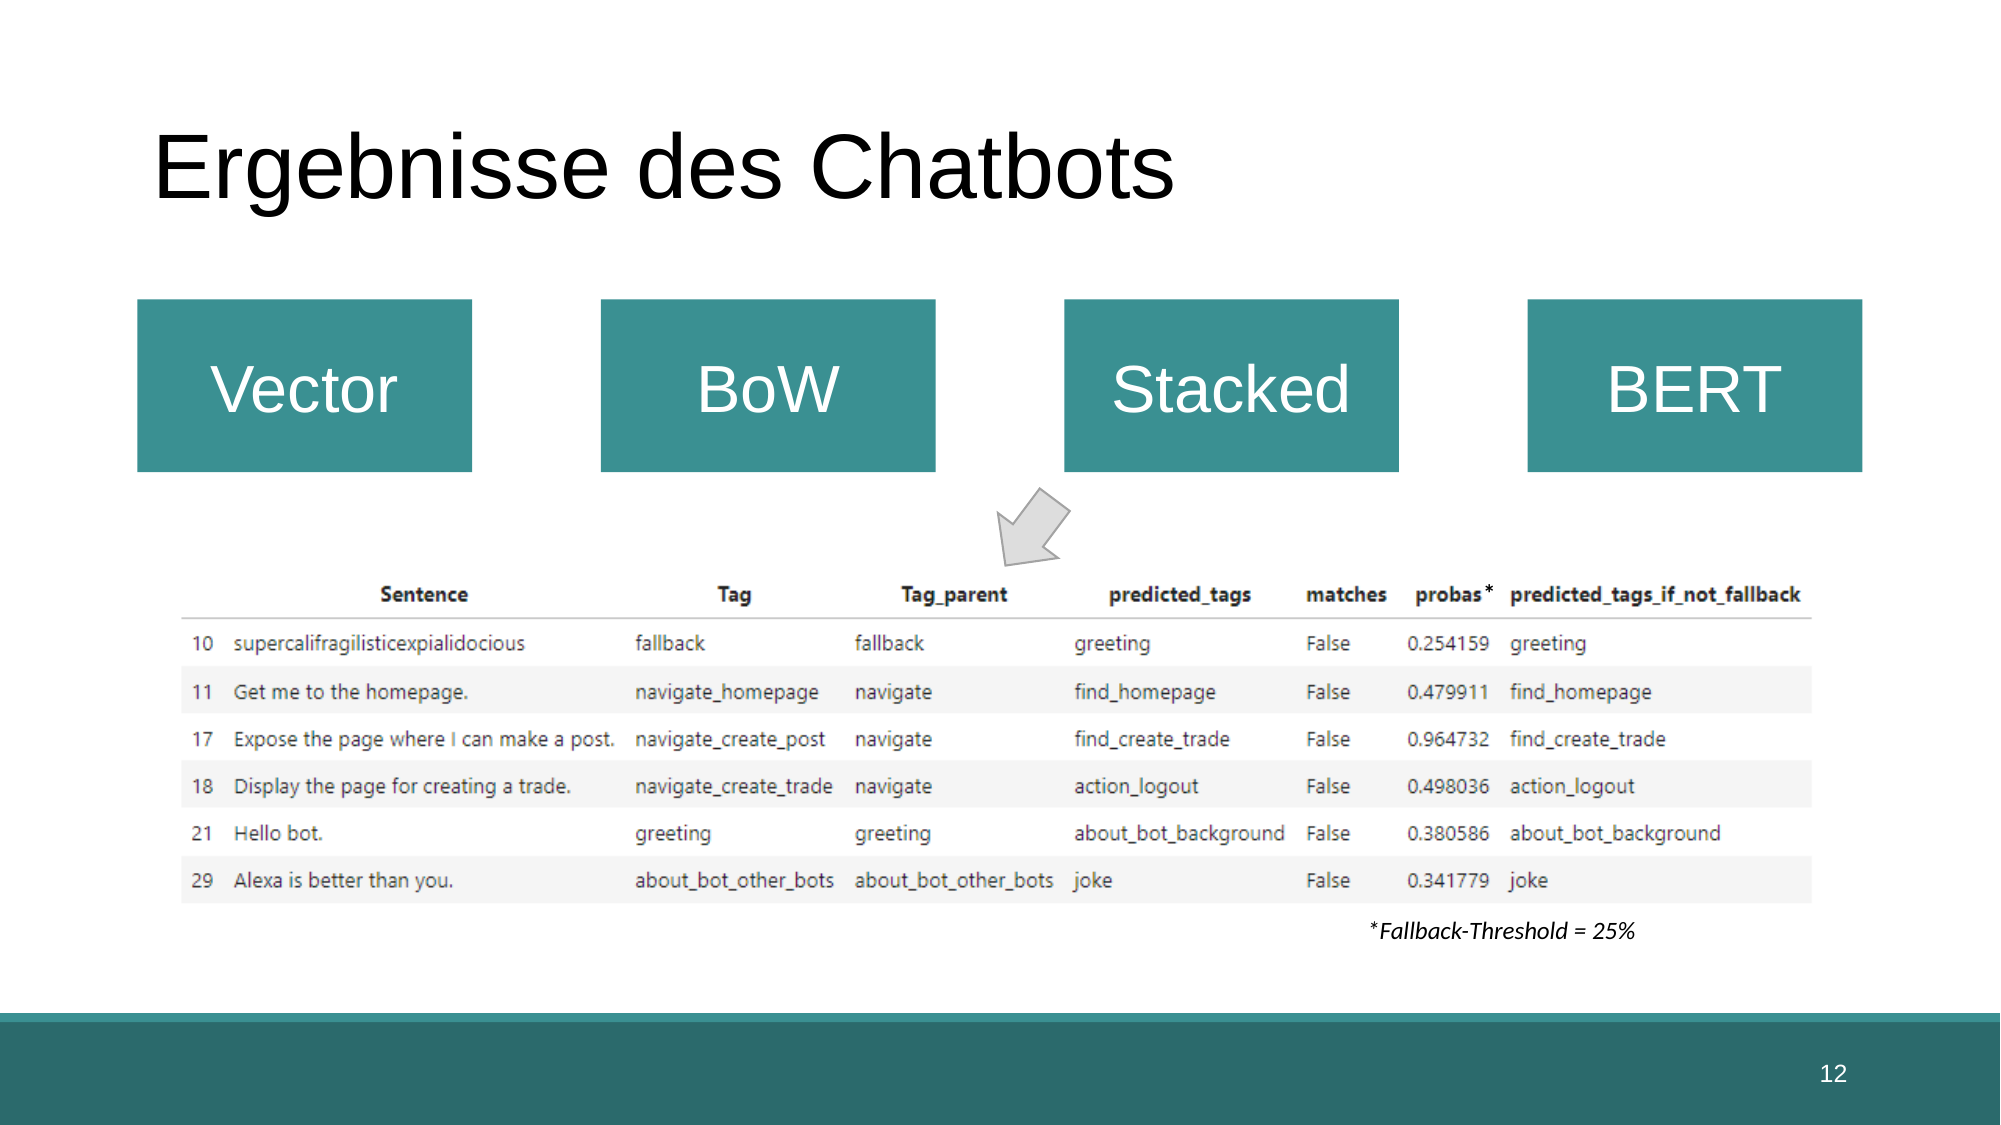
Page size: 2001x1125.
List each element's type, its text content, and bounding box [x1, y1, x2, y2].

text_box Stacked [1063, 298, 1400, 473]
picture [177, 569, 1823, 916]
text_box Vector [136, 298, 473, 473]
text_box BoW [600, 298, 937, 473]
slide_number 12 [1412, 1042, 1863, 1103]
text_box [996, 487, 1072, 567]
title Ergebnisse des Chatbots [137, 59, 1863, 278]
text_box BERT [1527, 298, 1863, 473]
text_box *Fallback-Threshold = 25% [1288, 916, 1715, 953]
